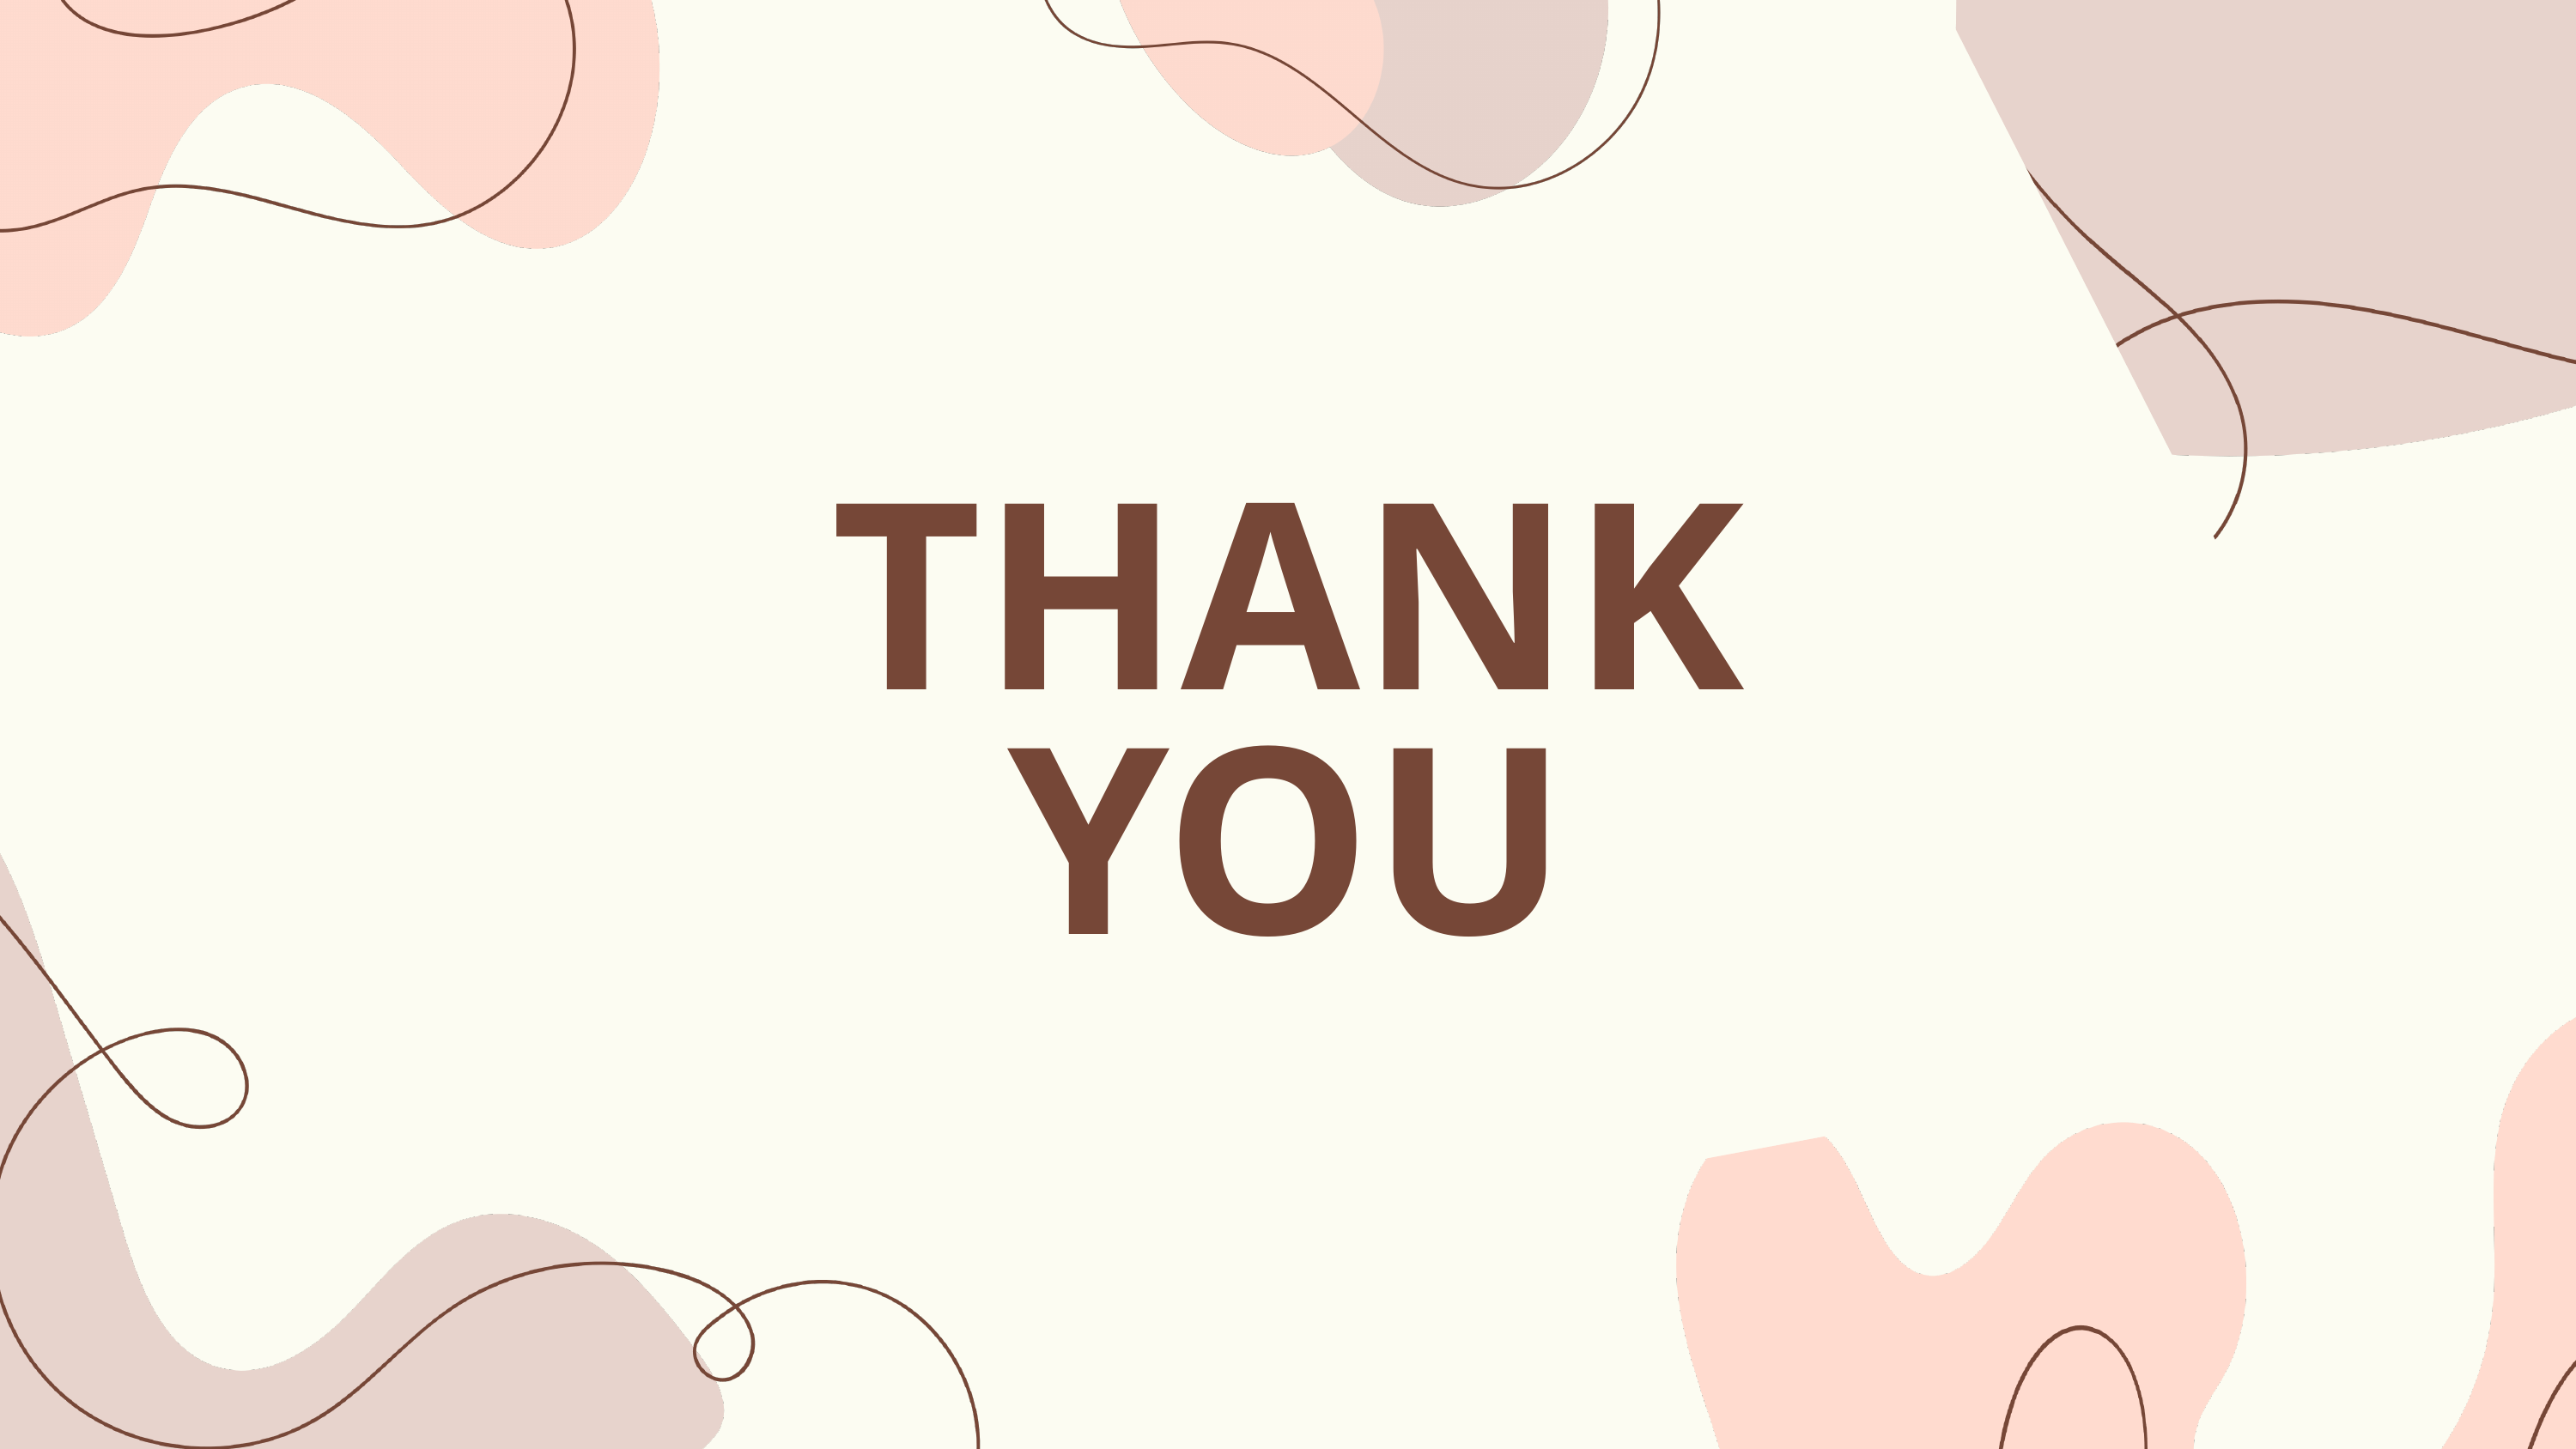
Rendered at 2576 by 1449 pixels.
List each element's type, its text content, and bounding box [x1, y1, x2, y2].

text_box [0, 724, 986, 1449]
text_box [1941, 0, 2576, 585]
text_box THANK YOU [458, 497, 2118, 986]
text_box [1400, 996, 2576, 1449]
text_box [1034, 0, 1662, 211]
text_box [0, 0, 671, 347]
